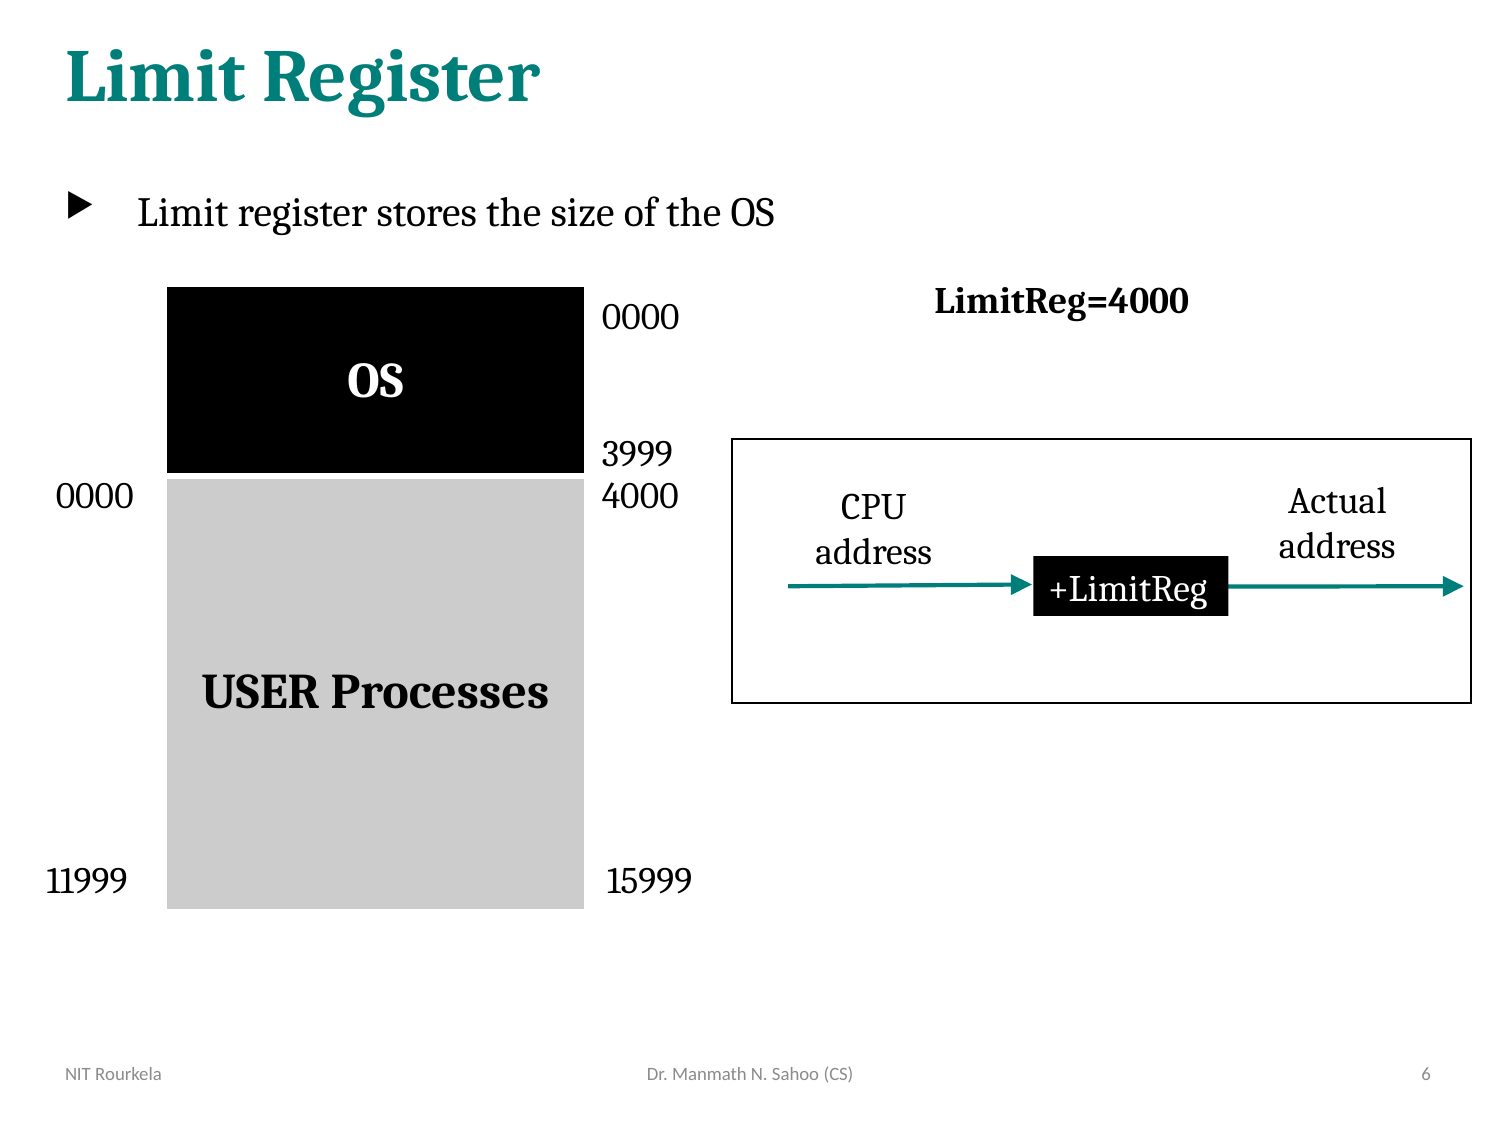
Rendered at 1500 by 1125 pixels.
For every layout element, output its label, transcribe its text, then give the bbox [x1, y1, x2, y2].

slide_number NIT Rourkela [50, 1042, 441, 1103]
list Limit register stores the size of the OS [50, 167, 1446, 280]
slide_number 6 [1089, 1042, 1446, 1103]
text_box 0000 [587, 284, 701, 345]
text_box 0000 [40, 463, 155, 524]
title Limit Register [50, 5, 1446, 149]
text_box 15999 [592, 848, 727, 909]
text_box 4000 [587, 463, 701, 524]
text_box LimitReg=4000 [919, 268, 1229, 328]
footer Dr. Manmath N. Sahoo (CS) [496, 1042, 1004, 1103]
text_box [731, 439, 1472, 704]
text_box 3999 [587, 421, 701, 463]
text_box 11999 [31, 848, 167, 909]
table_header OS [167, 287, 584, 473]
table_cell USER Processes [167, 479, 584, 909]
